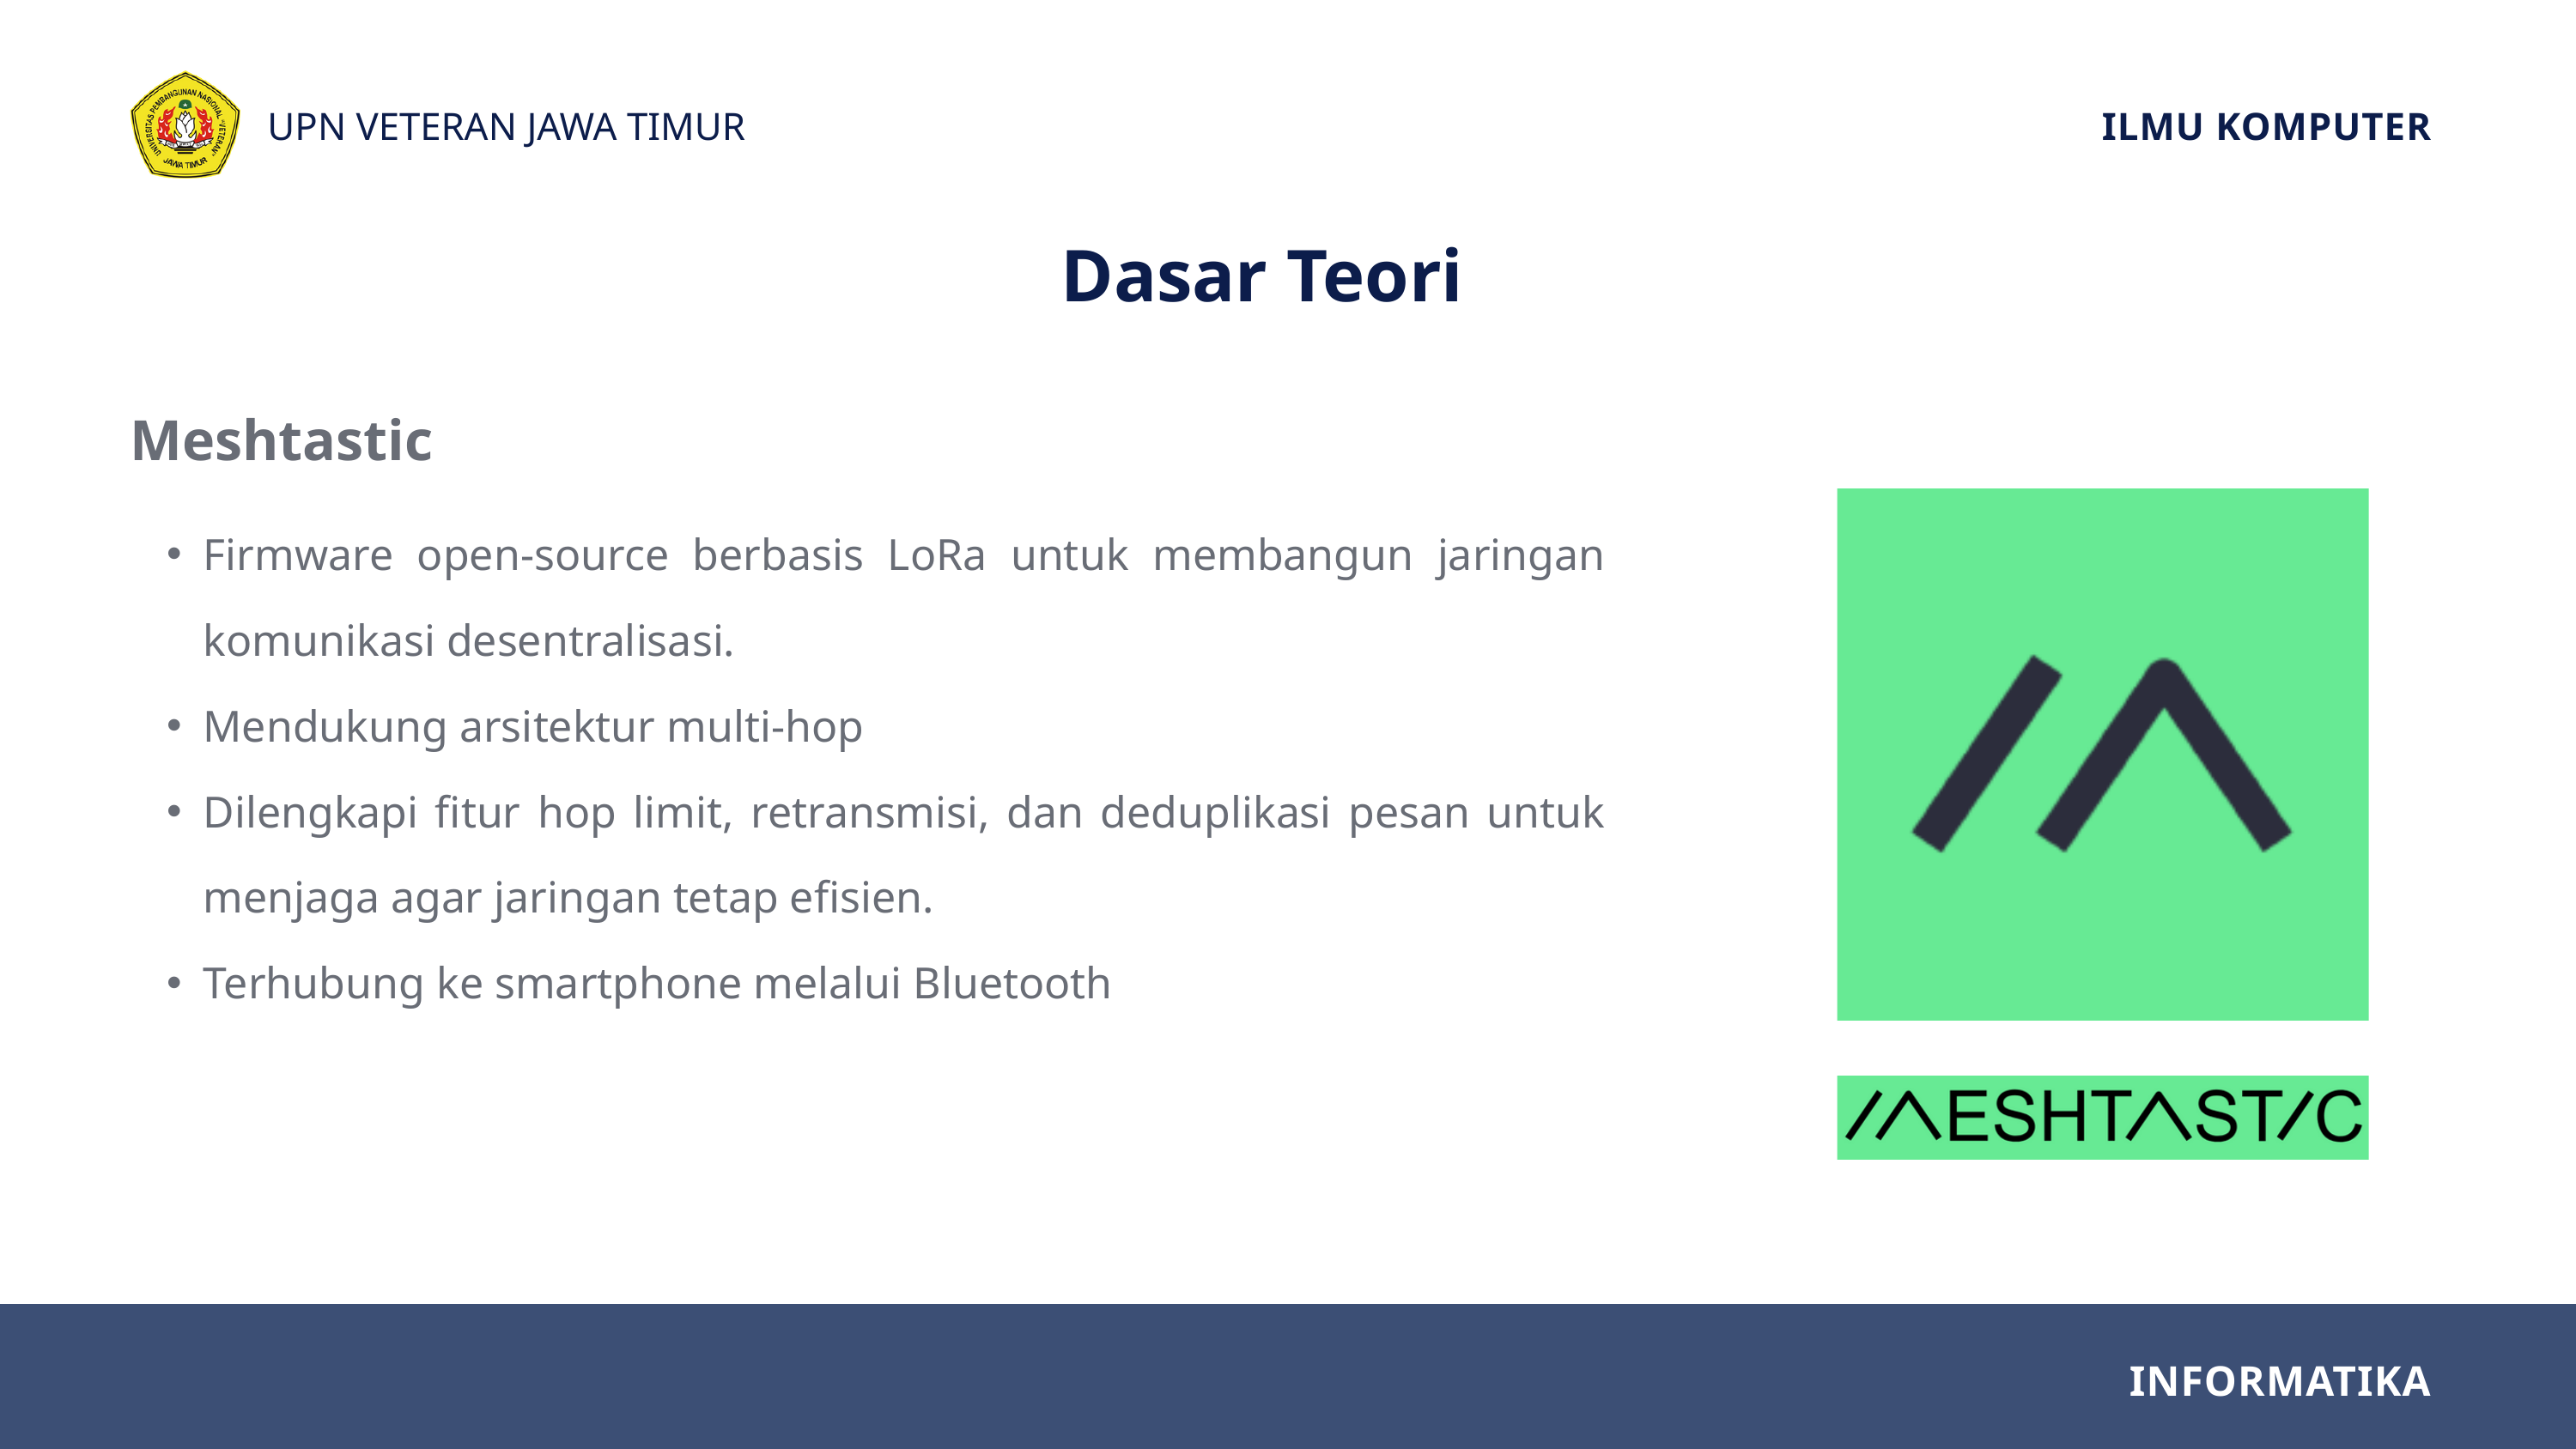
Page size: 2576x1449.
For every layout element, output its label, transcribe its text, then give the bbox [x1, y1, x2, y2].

text_box Meshtastic [130, 397, 1288, 472]
text_box [1837, 1076, 2369, 1160]
text_box [130, 70, 240, 179]
text_box [1837, 488, 2369, 1021]
text_box Firmware open-source berbasis LoRa untuk membangun jaringan komunikasi desentralisasi. Mendukung arsitektur multi-hop Dilengkapi fitur hop limit, retransmisi, dan deduplikasi pesan untuk menjaga agar jaringan tetap efisien. Terhubung ke smartphone melalui Bluetooth [130, 493, 1607, 1008]
text_box UPN VETERAN JAWA TIMUR [267, 95, 793, 149]
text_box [0, 1303, 2576, 1449]
text_box ILMU KOMPUTER [2013, 95, 2432, 149]
text_box Dasar Teori [1060, 244, 1516, 317]
